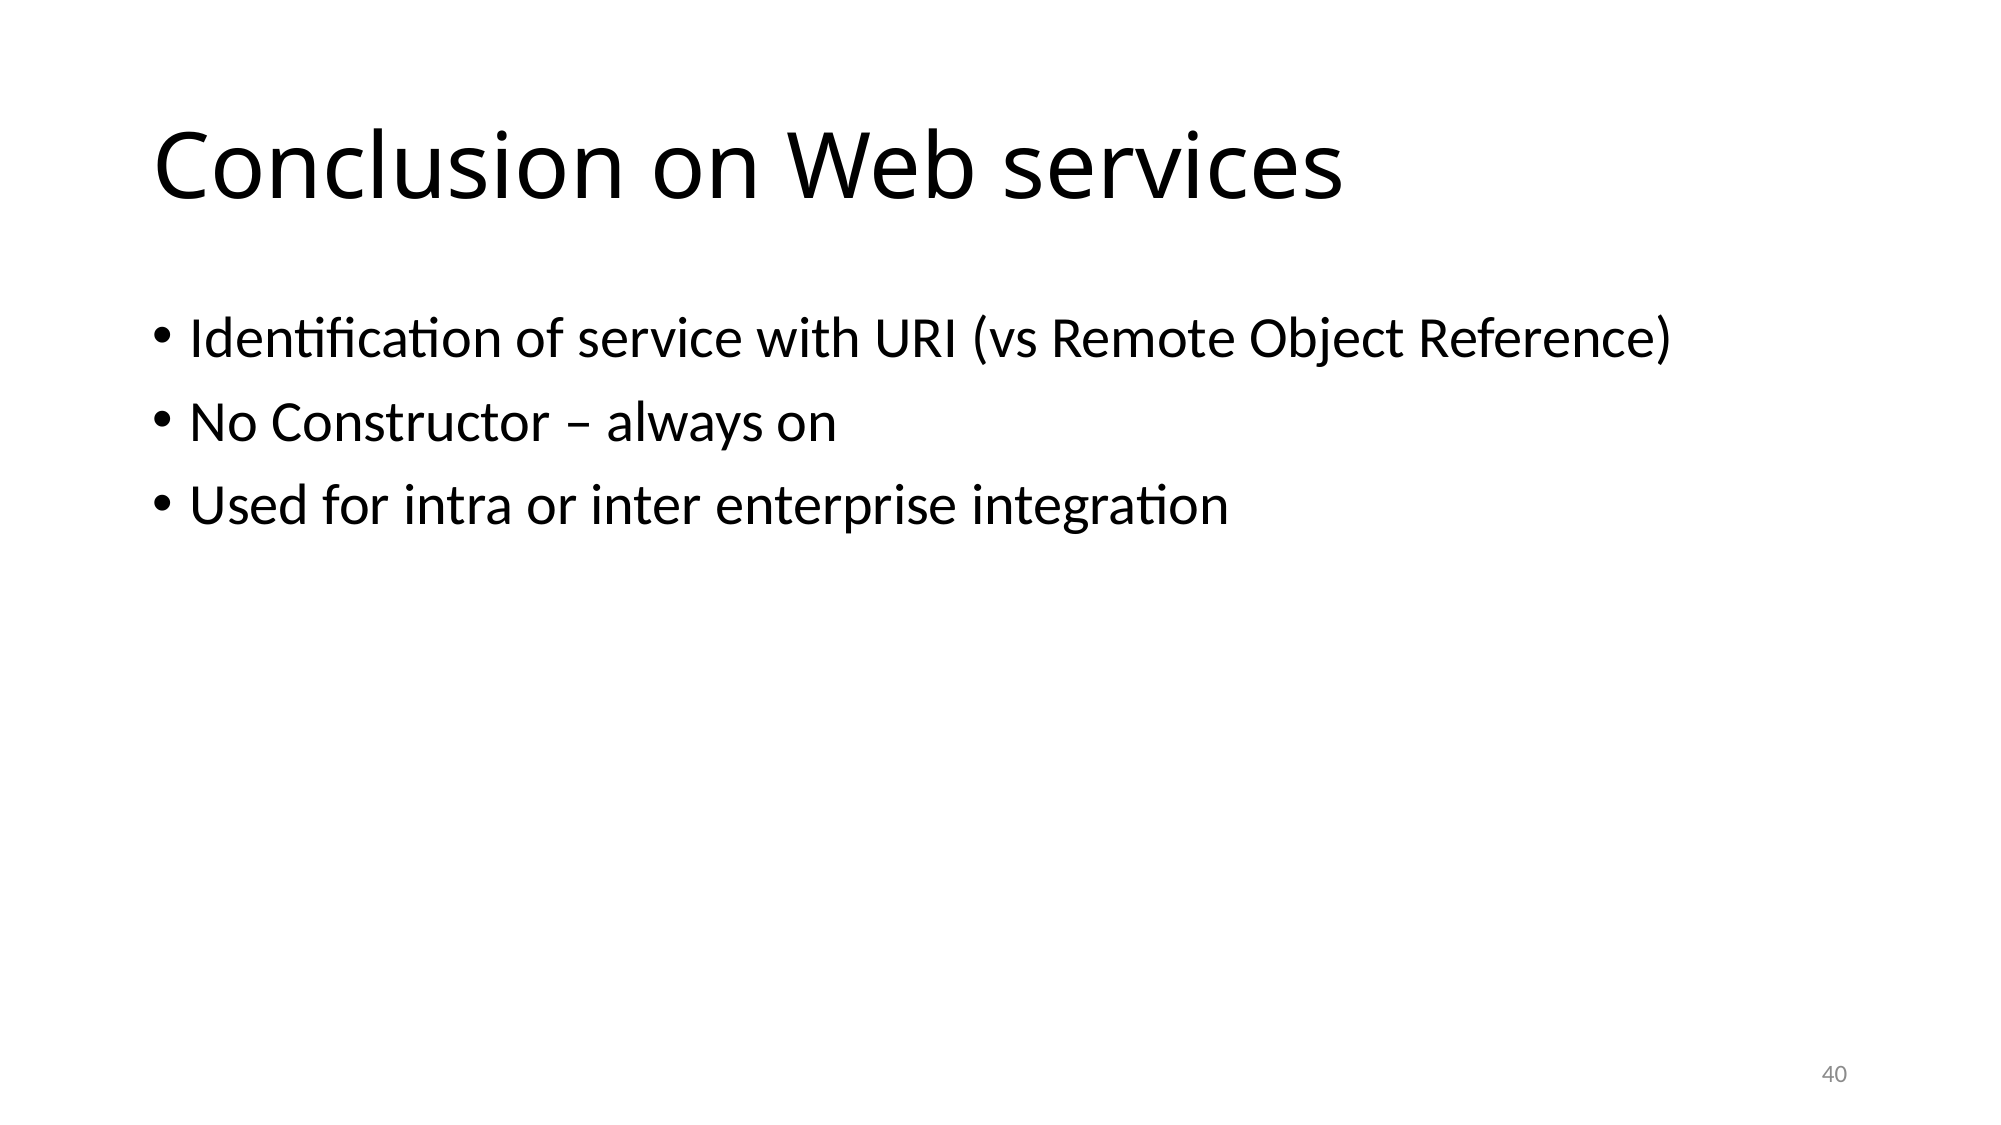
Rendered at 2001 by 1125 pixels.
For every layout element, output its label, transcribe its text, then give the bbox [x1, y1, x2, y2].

title Conclusion on Web services [137, 59, 1863, 278]
slide_number 40 [1412, 1042, 1863, 1103]
list Identification of service with URI (vs Remote Object Reference) No Constructor – always on Used for intra or inter enterprise integration [137, 299, 1863, 1014]
